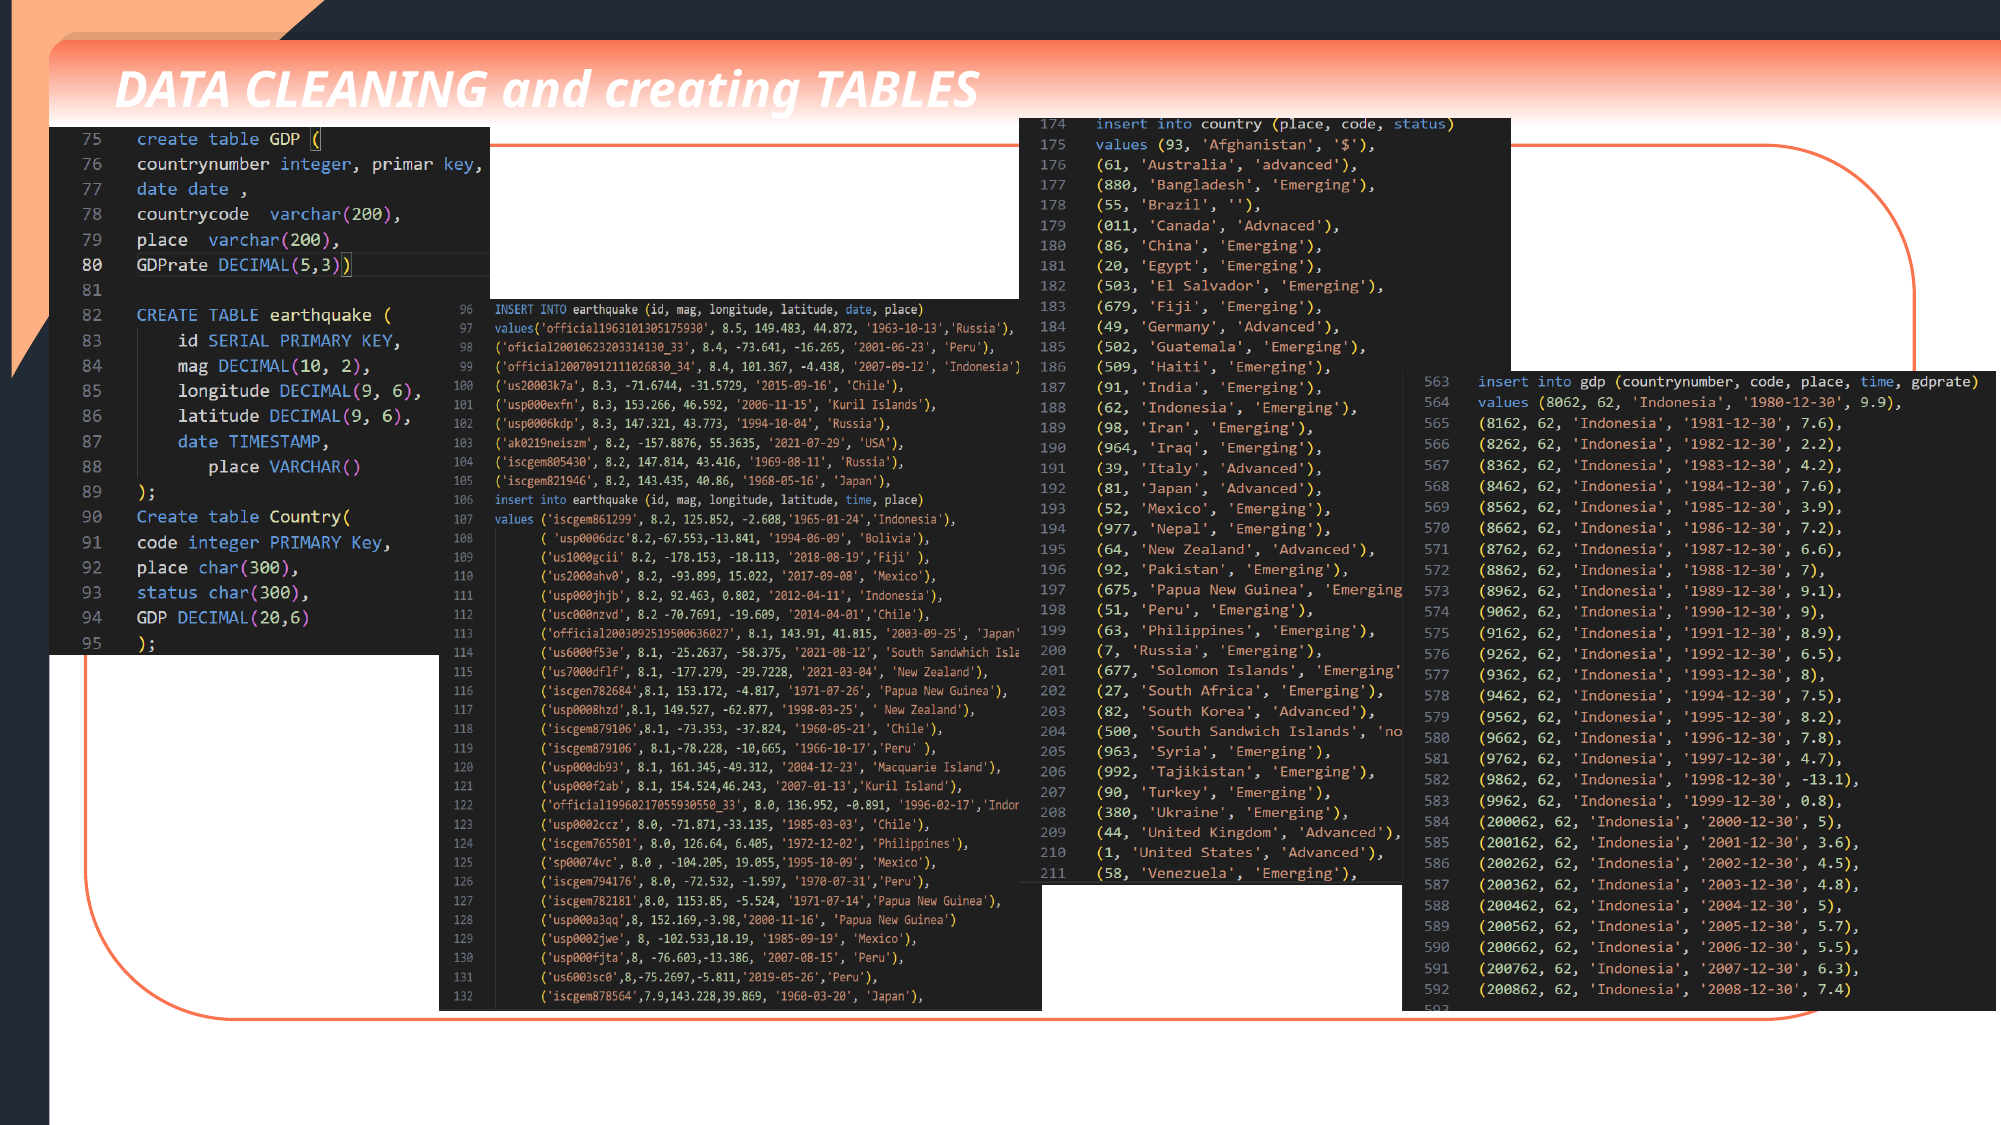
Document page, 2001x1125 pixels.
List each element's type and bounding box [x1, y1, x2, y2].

text_box [11, 0, 2000, 1125]
picture [49, 118, 1996, 1011]
